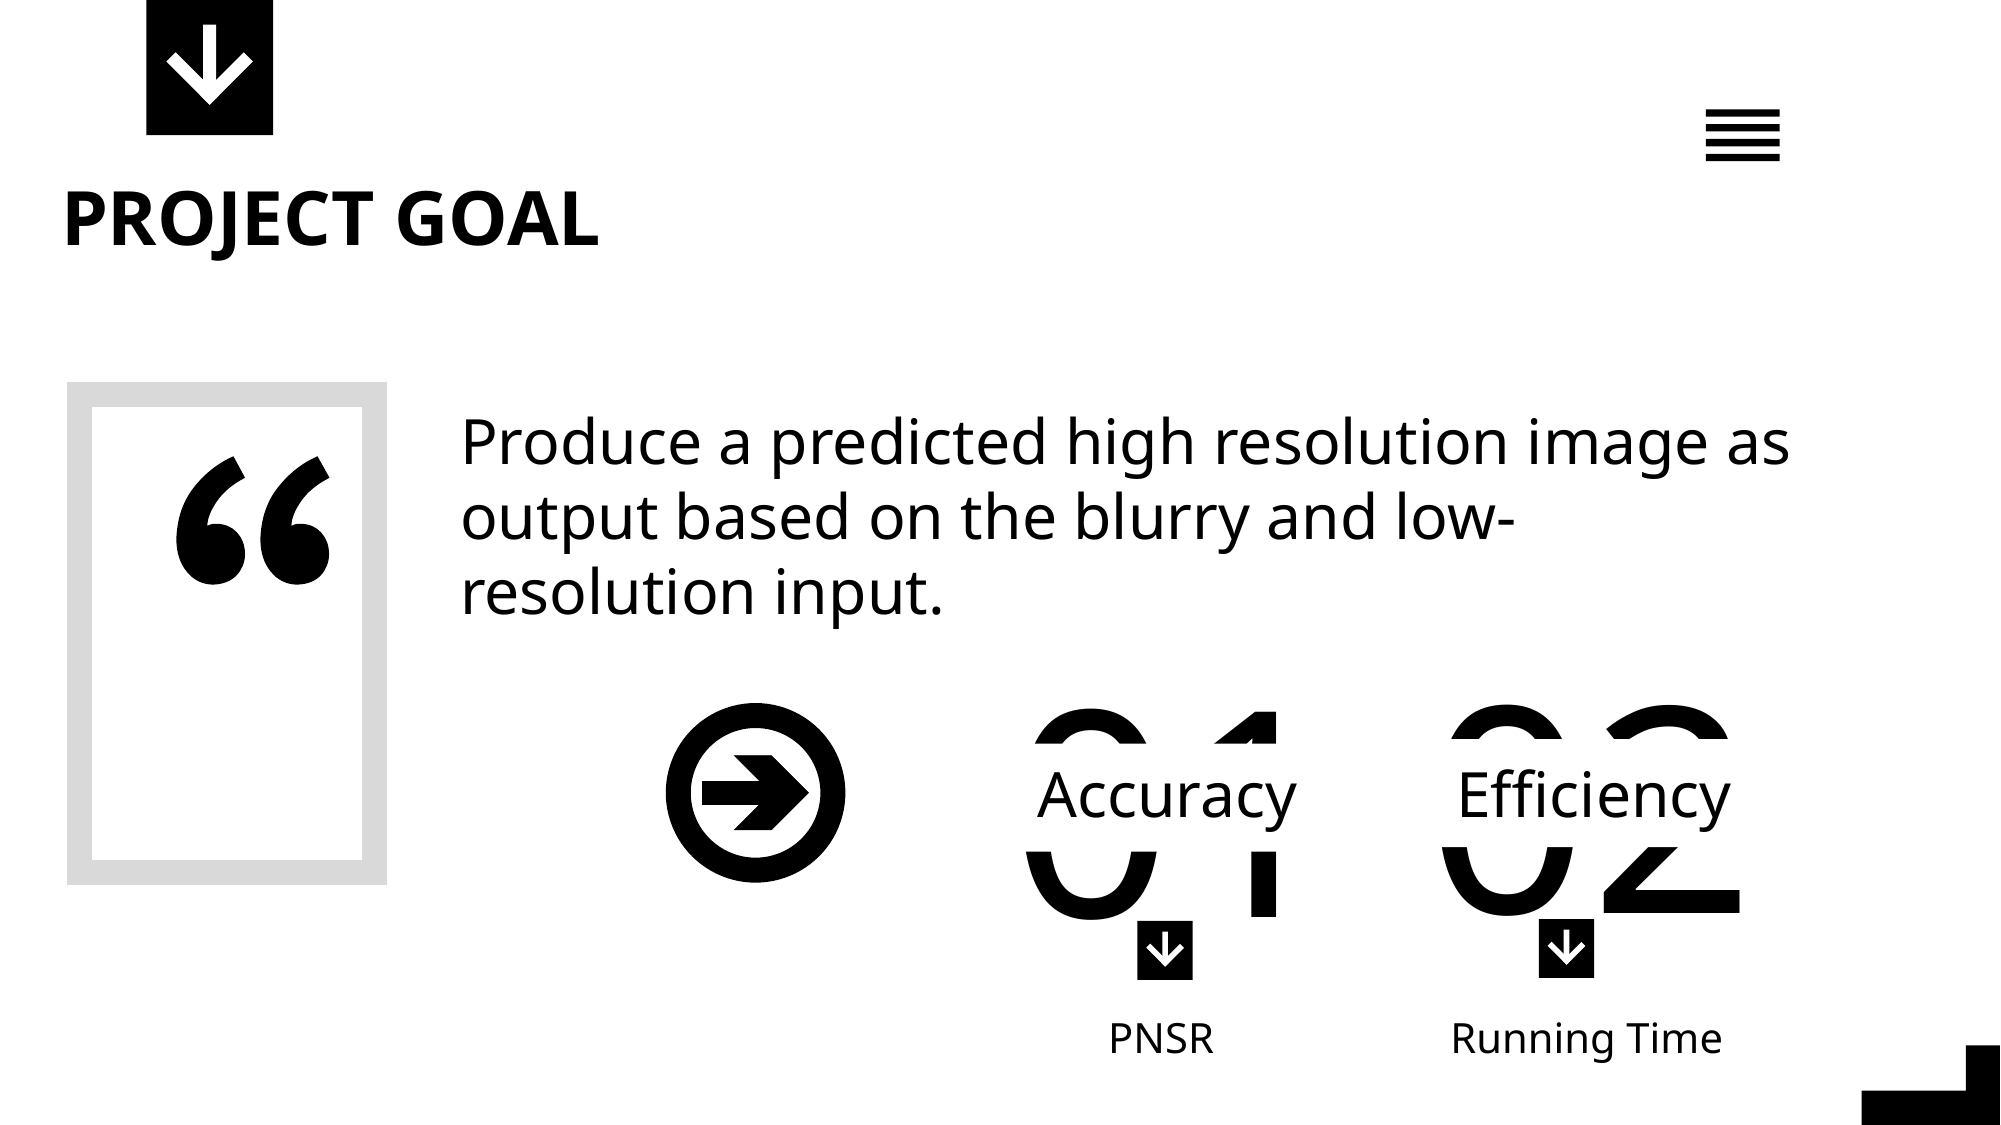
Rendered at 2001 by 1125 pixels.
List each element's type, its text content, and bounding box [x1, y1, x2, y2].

text_box [175, 454, 247, 586]
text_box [1538, 918, 1595, 978]
text_box Produce a predicted high resolution image as output based on the blurry and low-resolution input. [445, 394, 1830, 744]
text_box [1137, 920, 1193, 980]
text_box [1861, 1044, 2000, 1125]
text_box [1398, 618, 1783, 982]
text_box PNSR [1093, 1004, 1229, 1070]
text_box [982, 622, 1367, 987]
text_box [259, 454, 331, 586]
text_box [1705, 109, 1780, 162]
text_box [146, 0, 274, 136]
text_box PROJECT GOAL [46, 162, 1047, 268]
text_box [678, 715, 833, 871]
text_box Running Time [1435, 1004, 1738, 1070]
text_box [78, 393, 375, 874]
